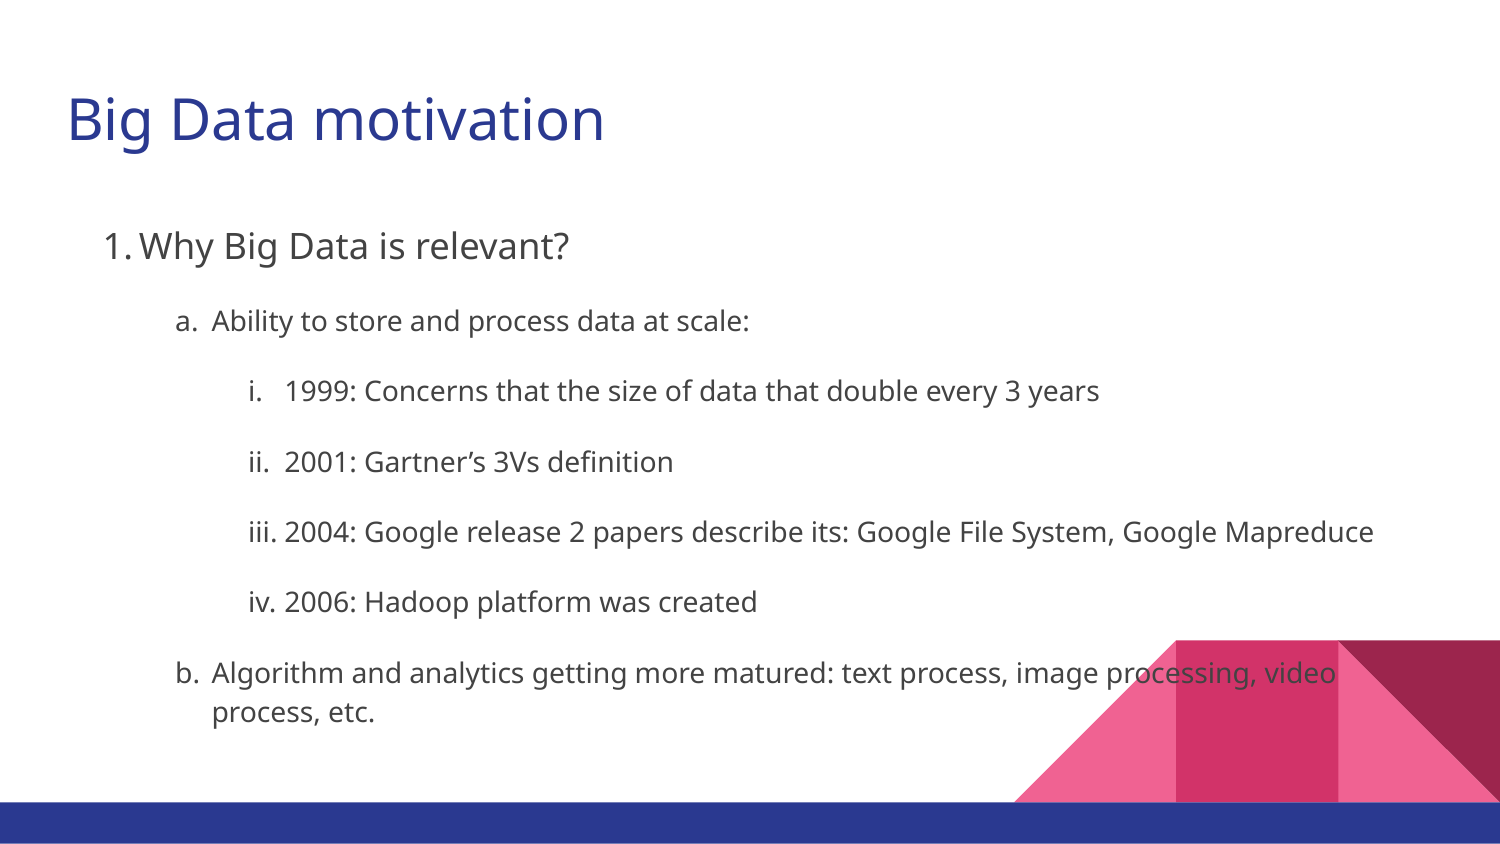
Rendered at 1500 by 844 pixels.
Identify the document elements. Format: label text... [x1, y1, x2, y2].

title Big Data motivation [50, 66, 1450, 168]
list Why Big Data is relevant? Ability to store and process data at scale: 1999: Concerns that the size of data that double every 3 years 2001: Gartner’s 3Vs definition 2004: Google release 2 papers describe its: Google File System, Google Mapreduce 2006: Hadoop platform was created Algorithm and analytics getting more matured: text process, image processing, video process, etc. [50, 201, 1450, 750]
